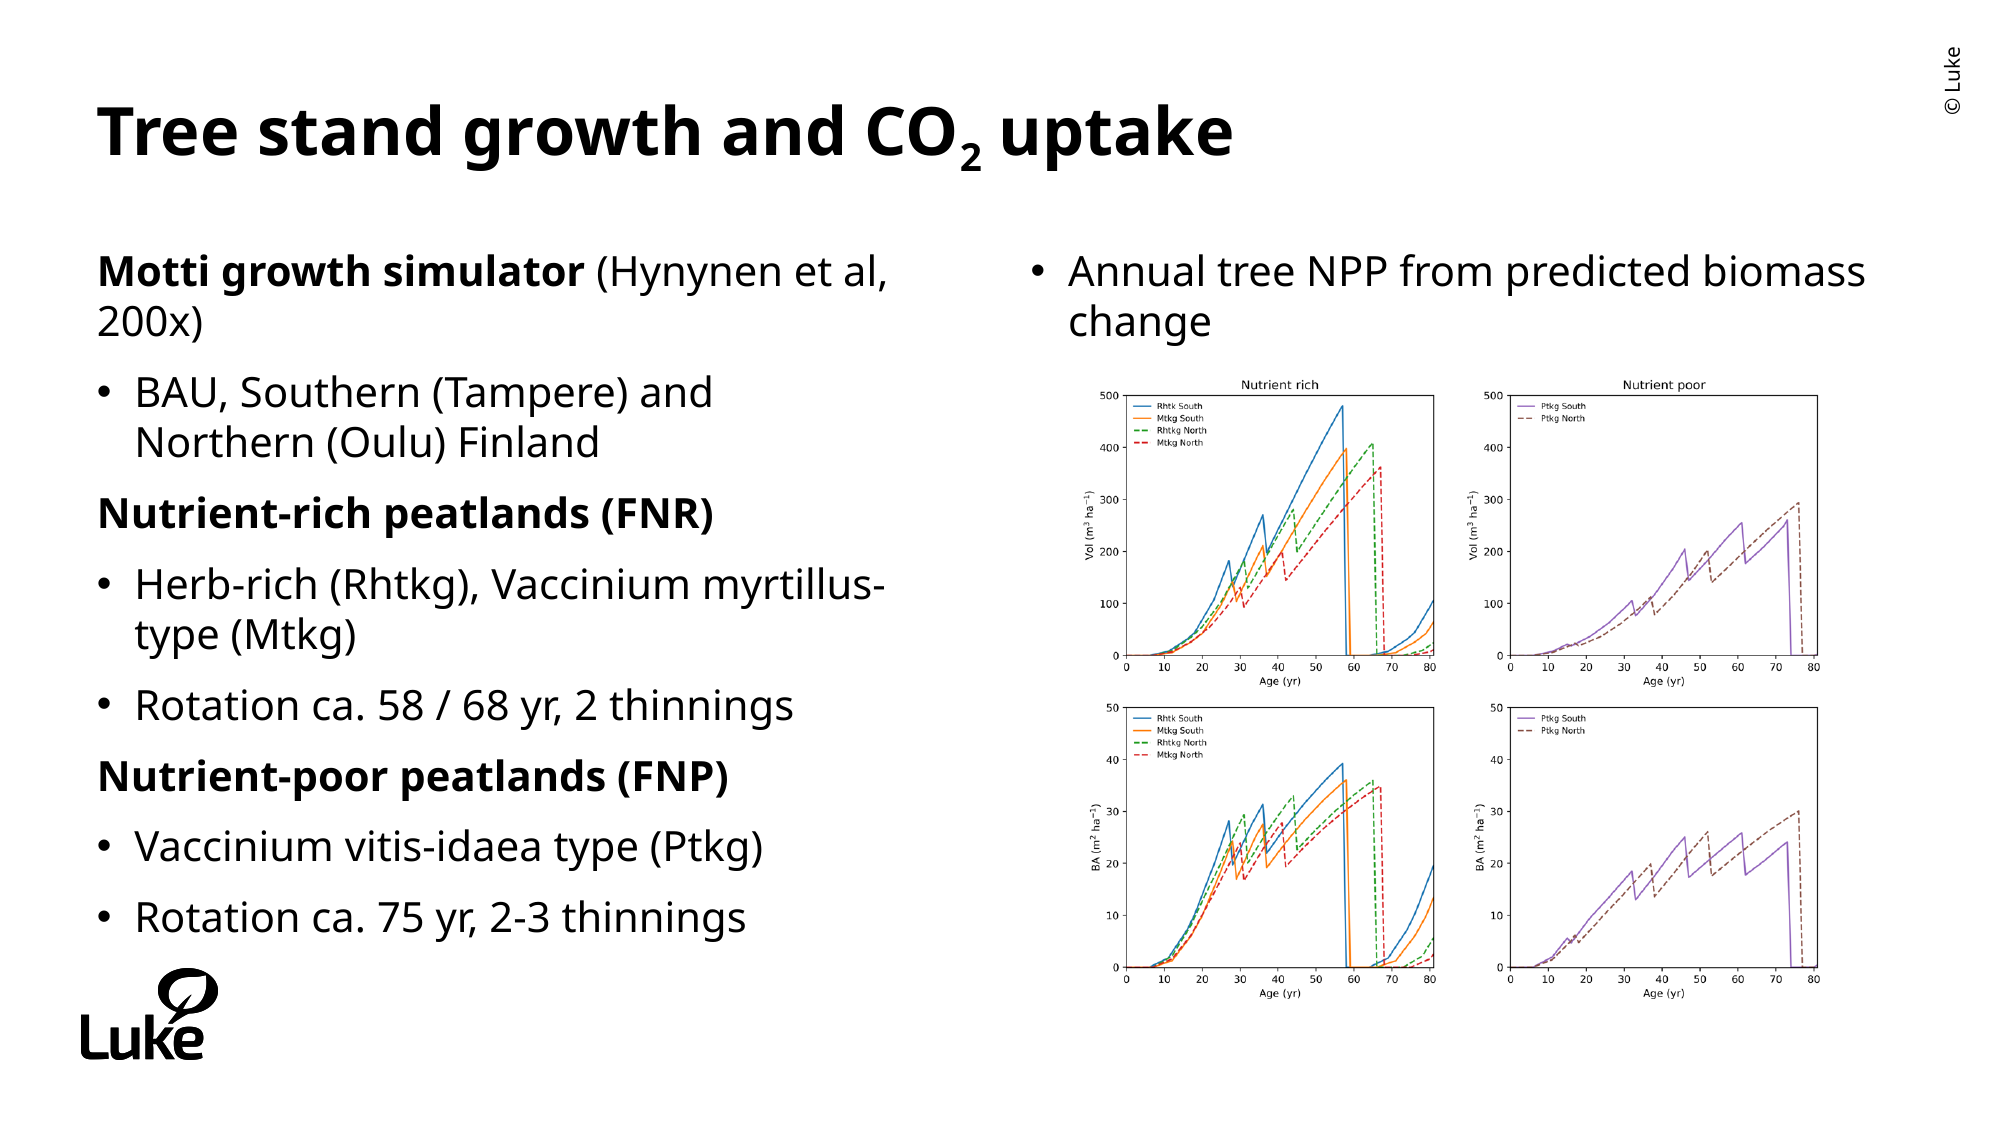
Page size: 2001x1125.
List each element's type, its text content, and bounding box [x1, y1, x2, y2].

list Motti growth simulator (Hynynen et al, 200x) BAU, Southern (Tampere) and Northern (Oulu) Finland Nutrient-rich peatlands (FNR) Herb-rich (Rhtkg), Vaccinium myrtillus-type (Mtkg) Rotation ca. 58 / 68 yr, 2 thinnings Nutrient-poor peatlands (FNP) Vaccinium vitis-idaea type (Ptkg) Rotation ca. 75 yr, 2-3 thinnings [81, 237, 905, 923]
picture [1074, 371, 1827, 1009]
picture [81, 968, 218, 1060]
list Annual tree NPP from predicted biomass change [1015, 237, 1906, 923]
title Tree stand growth and CO2 uptake [81, 82, 1906, 238]
